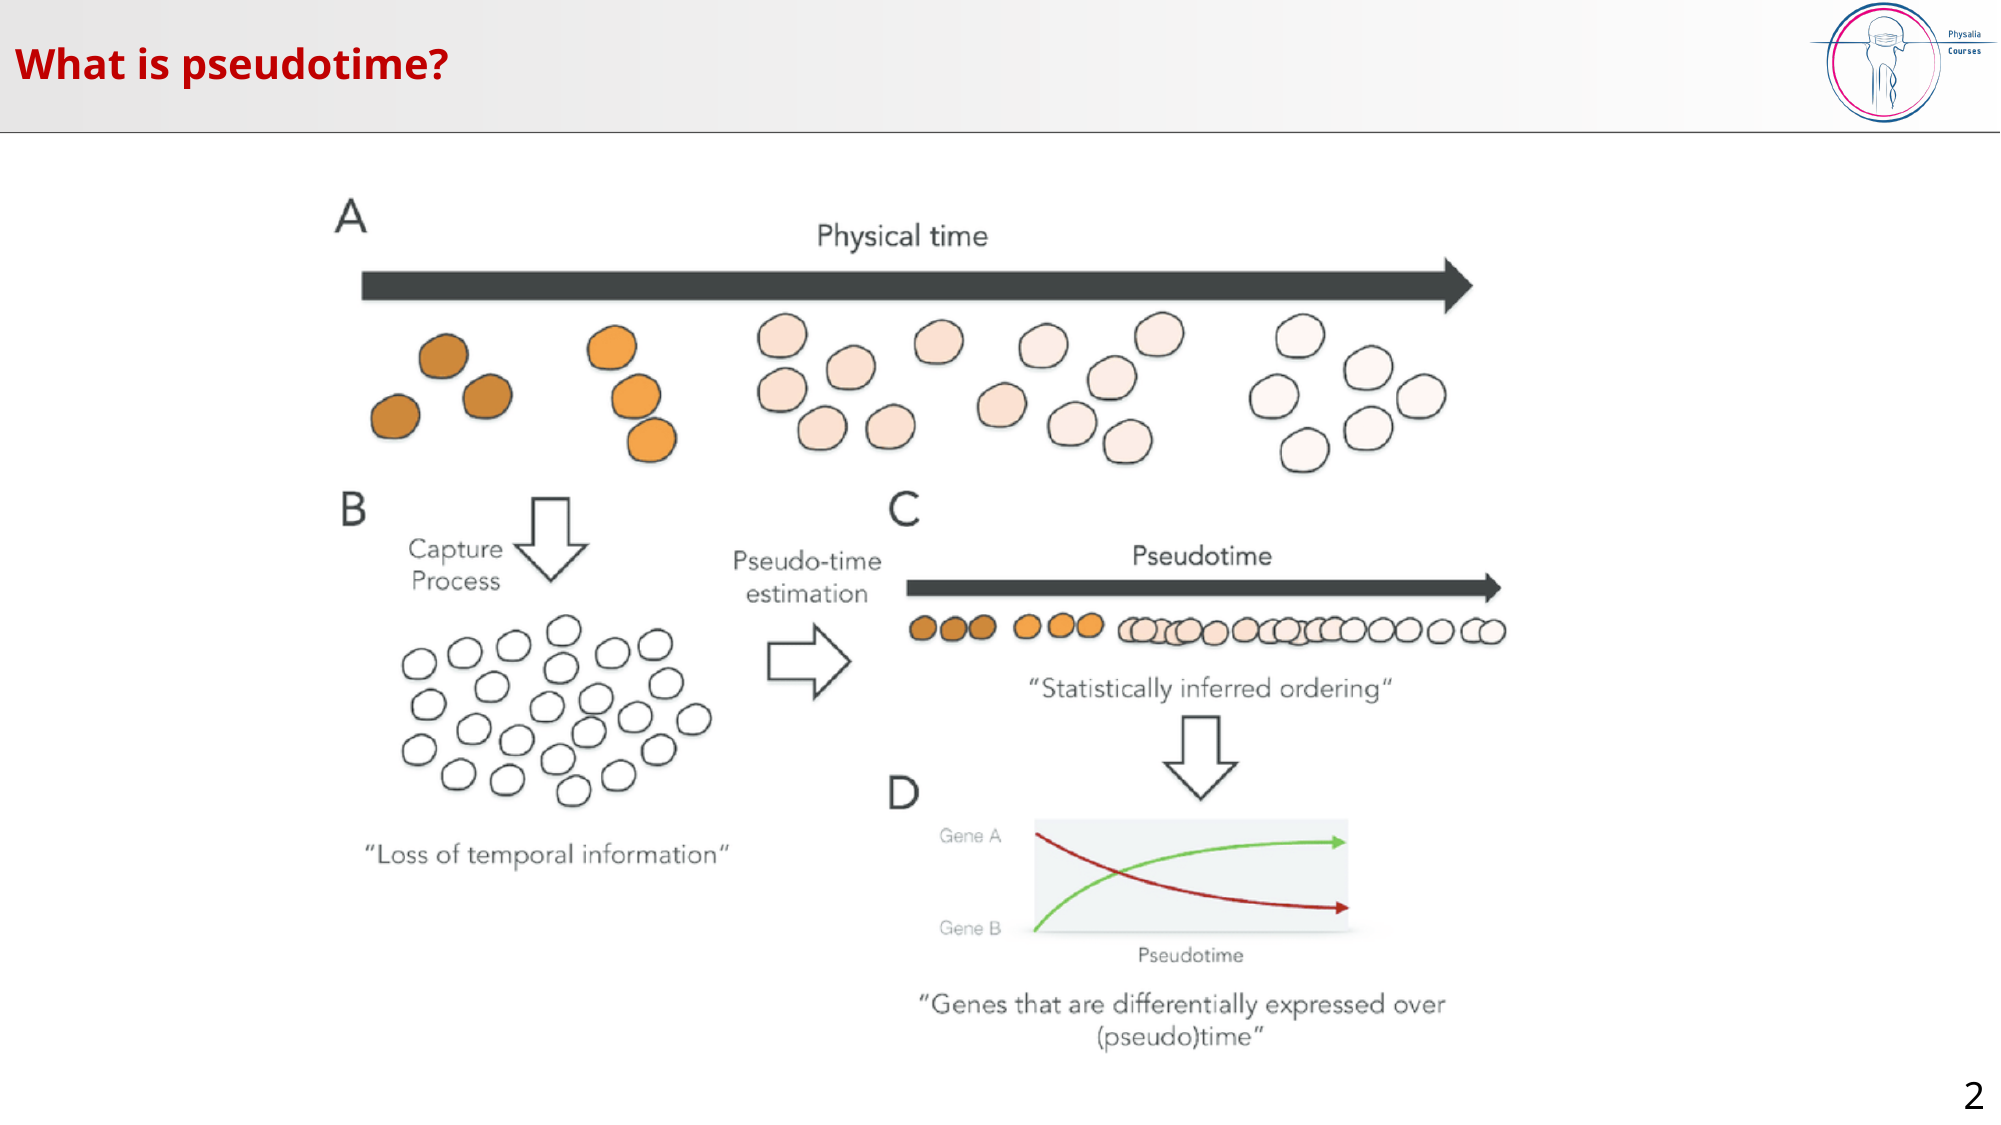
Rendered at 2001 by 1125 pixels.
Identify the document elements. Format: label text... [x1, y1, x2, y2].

text_box 2 [1549, 1067, 2000, 1125]
title What is pseudotime? [0, 0, 2000, 132]
picture [234, 179, 1660, 1068]
picture [1773, 0, 2000, 130]
